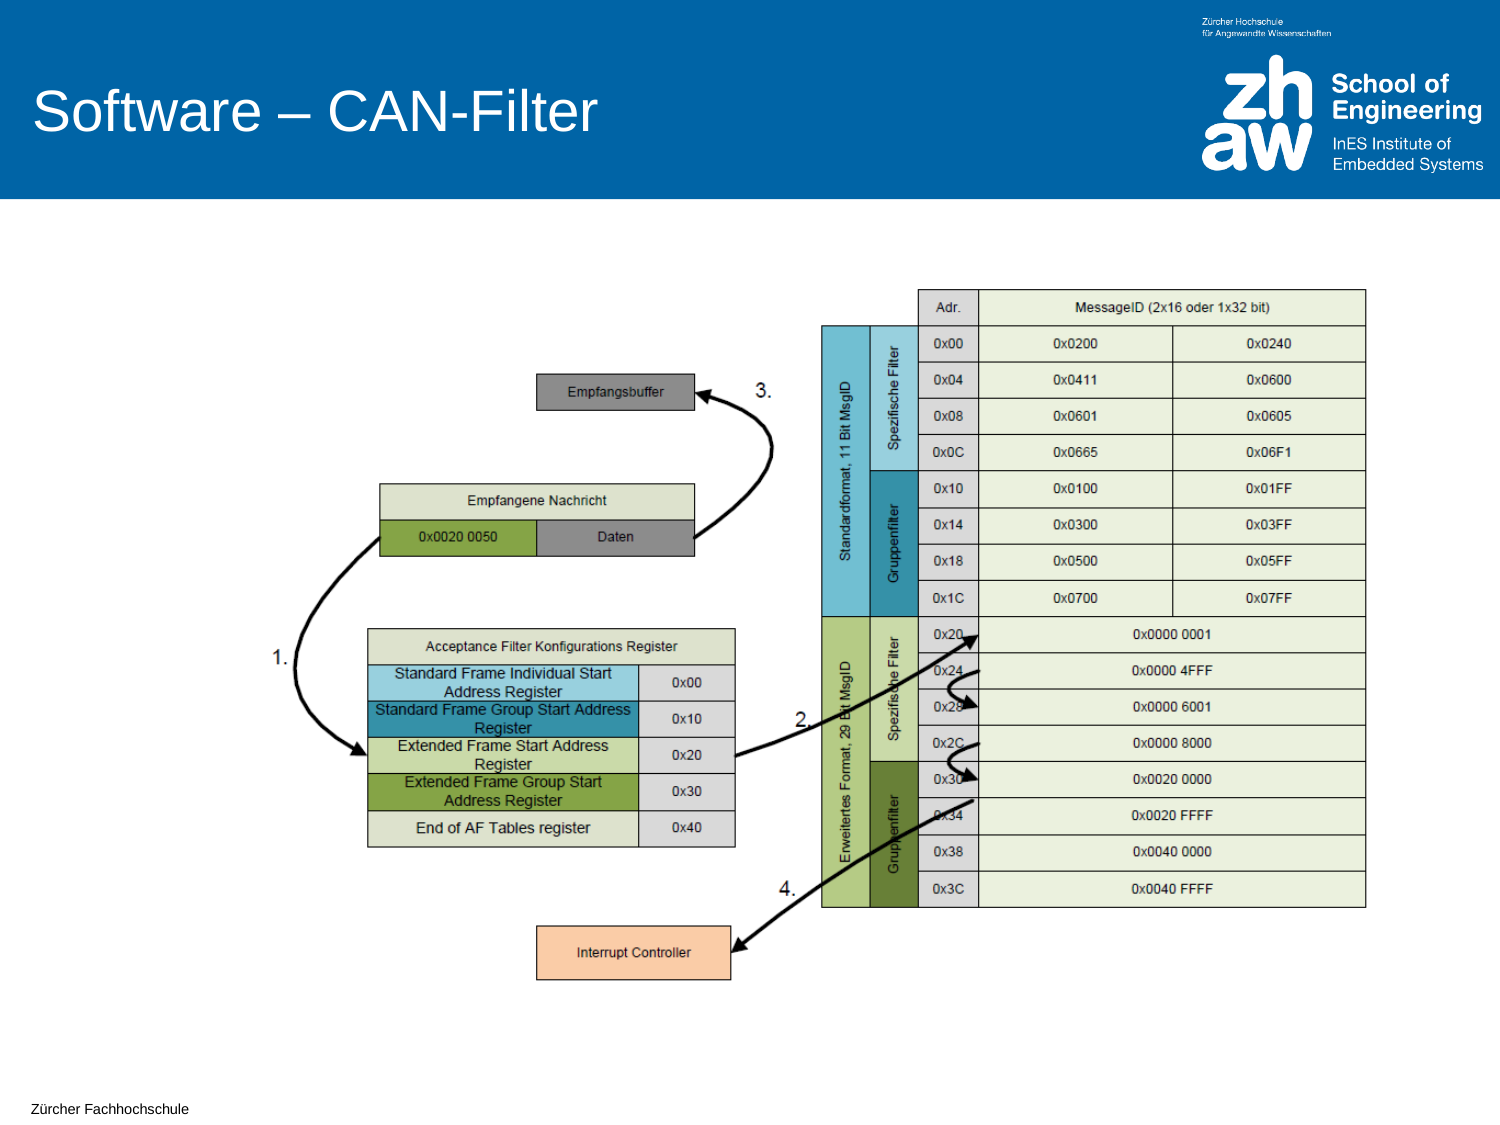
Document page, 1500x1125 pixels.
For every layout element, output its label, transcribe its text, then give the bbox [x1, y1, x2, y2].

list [135, 251, 1383, 1048]
title Software – CAN-Filter [17, 31, 1158, 185]
picture [1202, 18, 1483, 173]
